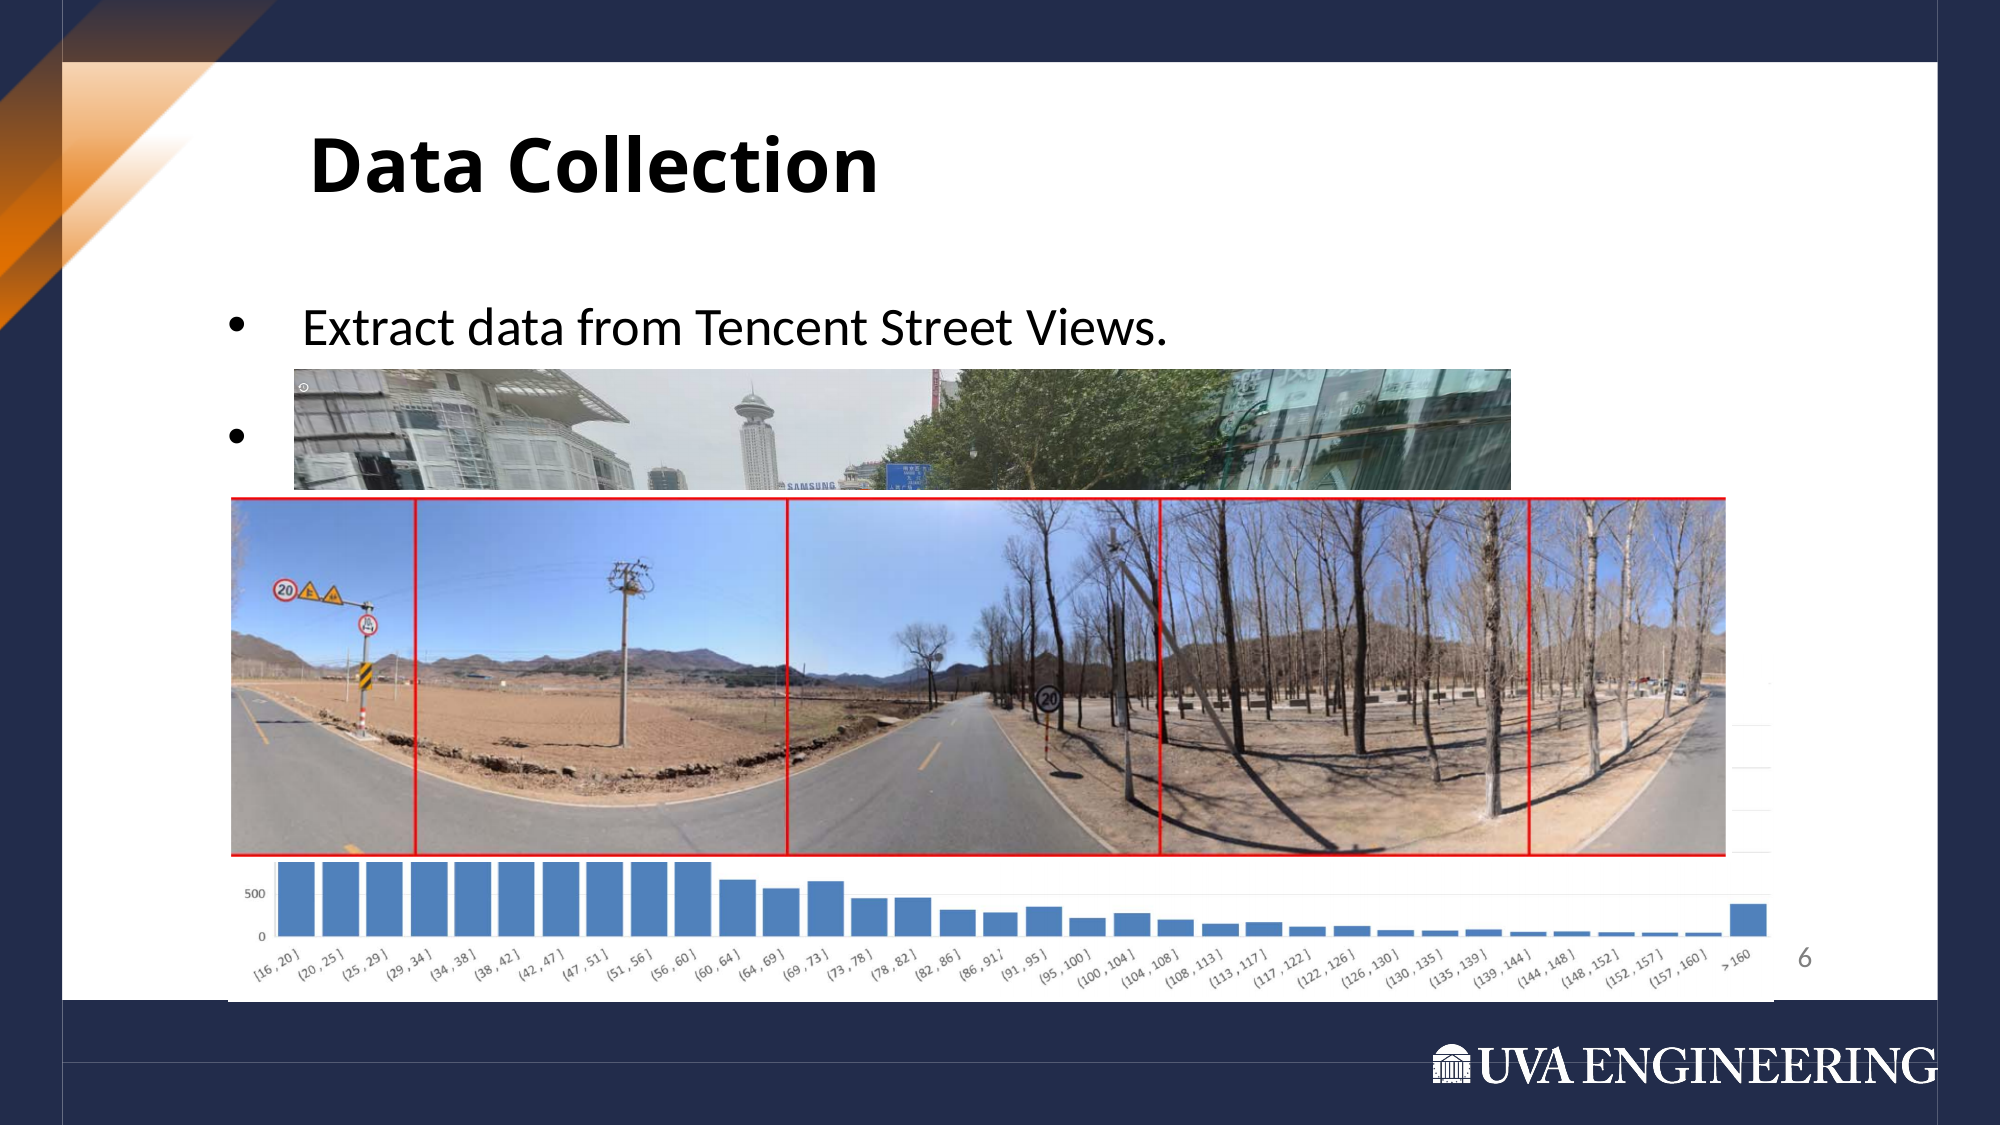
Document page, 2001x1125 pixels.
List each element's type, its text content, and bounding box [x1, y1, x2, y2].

text_box 6 [1782, 931, 1844, 981]
text_box Data Collection [293, 120, 1906, 258]
picture [1433, 1044, 1938, 1084]
picture [228, 369, 1774, 1002]
text_box Extract data from Tencent Street Views. Each image is cropped and sliced to create benchmark. Select images from 10 regions in 5 different cities 10K contain 30K traffic-signs in total. [212, 258, 1844, 922]
picture [0, 0, 284, 338]
